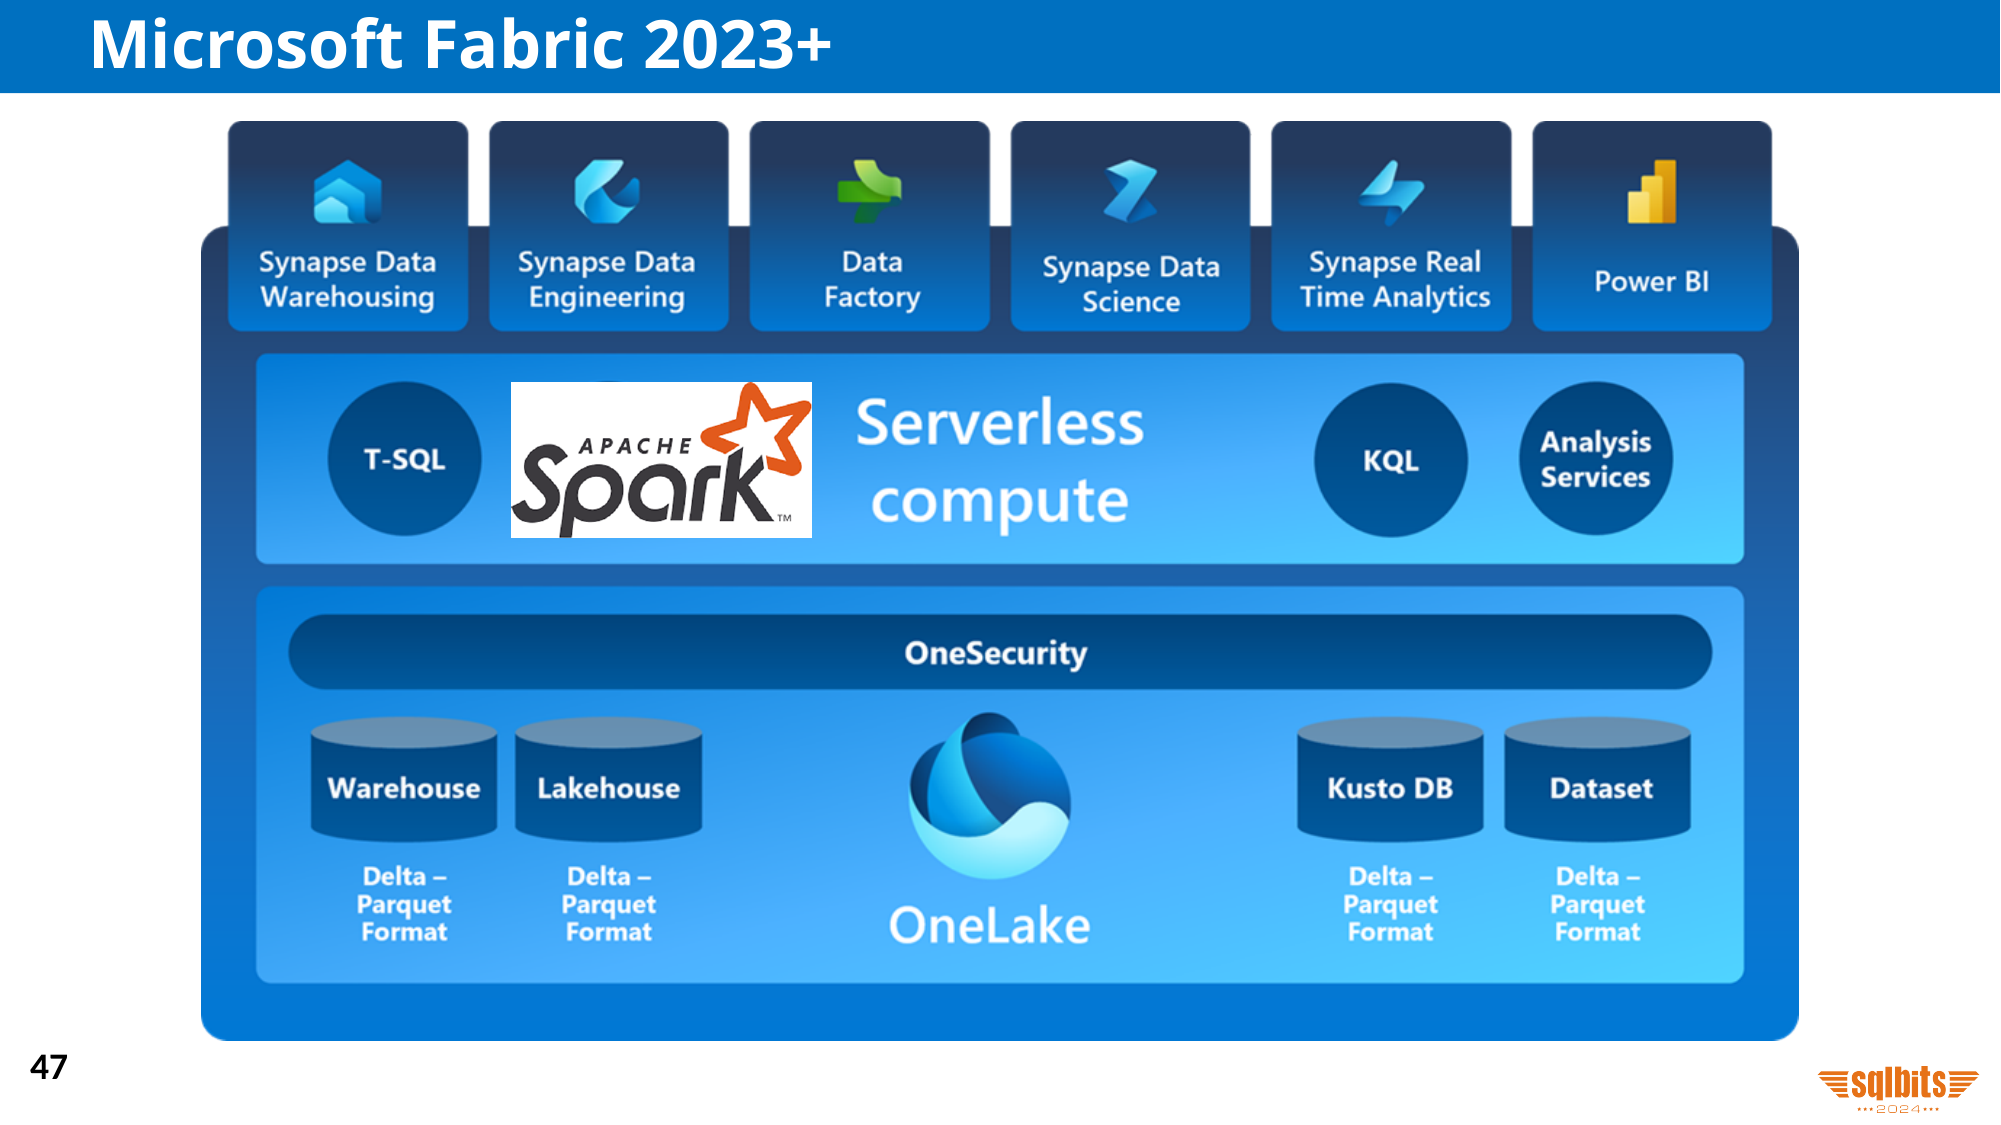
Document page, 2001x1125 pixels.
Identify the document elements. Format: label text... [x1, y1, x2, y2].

slide_number 47 [15, 1034, 466, 1095]
title Microsoft Fabric 2023+ [0, 0, 2000, 94]
picture [201, 121, 1799, 1041]
picture [1817, 1066, 1980, 1113]
